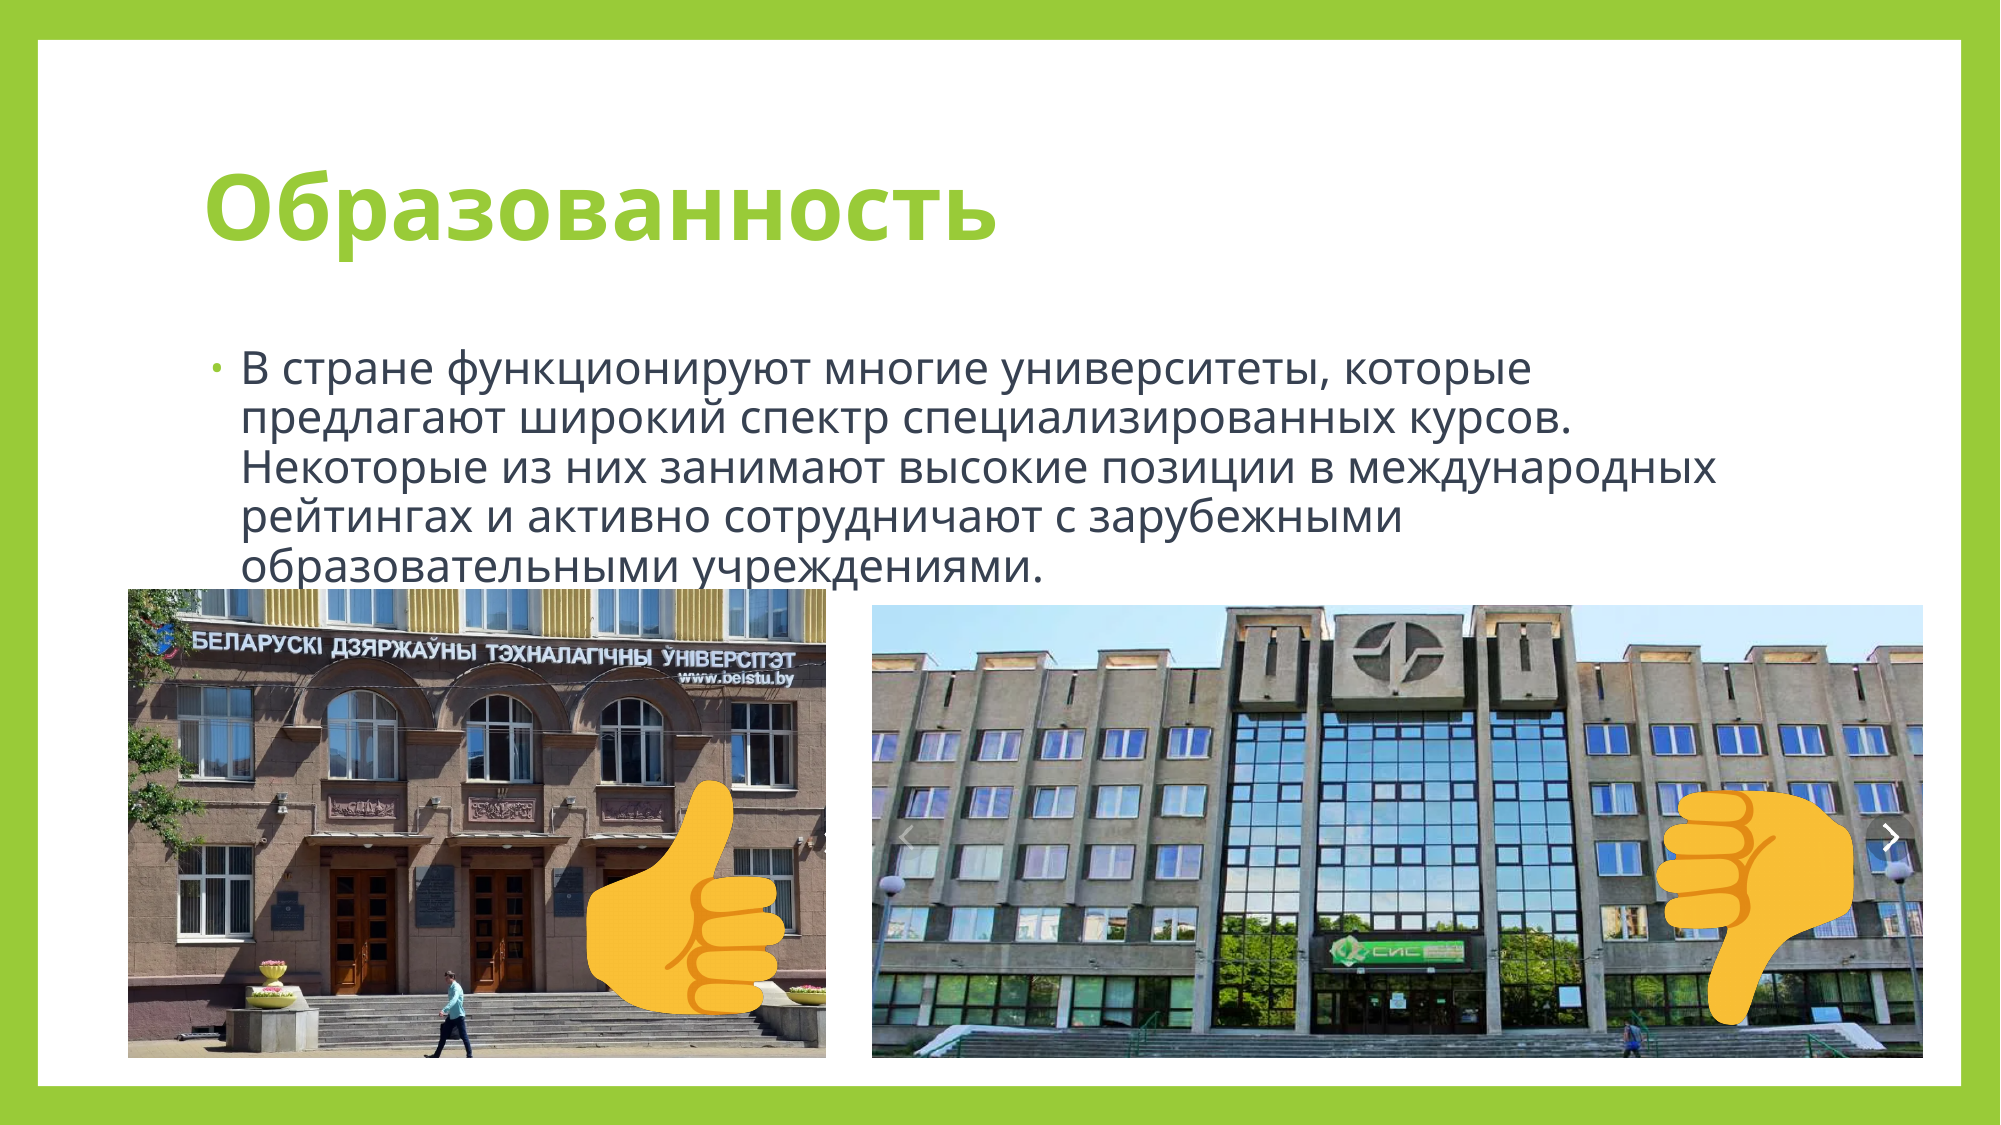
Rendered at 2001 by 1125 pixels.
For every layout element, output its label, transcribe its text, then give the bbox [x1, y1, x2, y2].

picture [872, 605, 1923, 1058]
list В стране функционируют многие университеты, которые предлагают широкий спектр специализированных курсов. Некоторые из них занимают высокие позиции в международных рейтингах и активно сотрудничают с зарубежными образовательными учреждениями. [187, 337, 1808, 1000]
title Образованность [187, 99, 1808, 323]
picture [127, 589, 827, 1058]
